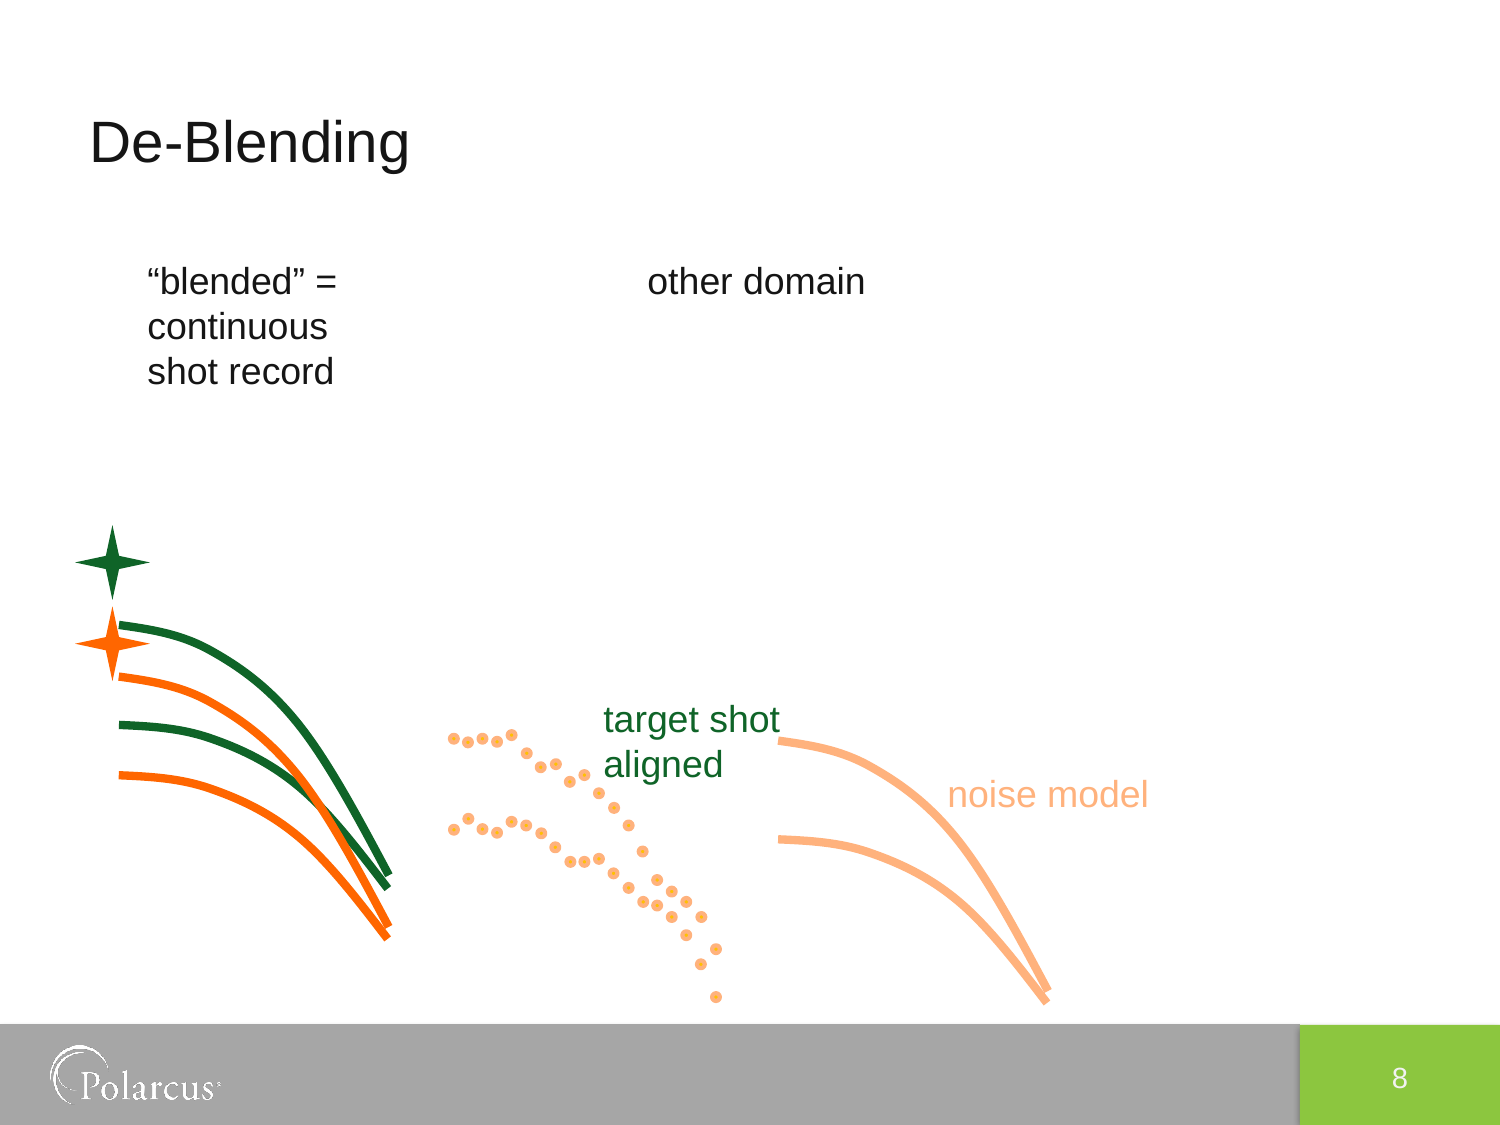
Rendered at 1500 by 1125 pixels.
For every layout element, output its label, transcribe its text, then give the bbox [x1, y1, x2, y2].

picture [50, 1045, 221, 1105]
title De-Blending [75, 45, 1425, 233]
text_box “blended” = continuous shot record [132, 249, 354, 400]
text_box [74, 524, 389, 939]
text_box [778, 740, 1049, 1004]
text_box other domain [632, 250, 881, 310]
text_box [449, 731, 720, 1001]
text_box noise model [1049, 762, 1164, 823]
text_box target shot aligned [588, 687, 796, 793]
list [75, 262, 1425, 1005]
